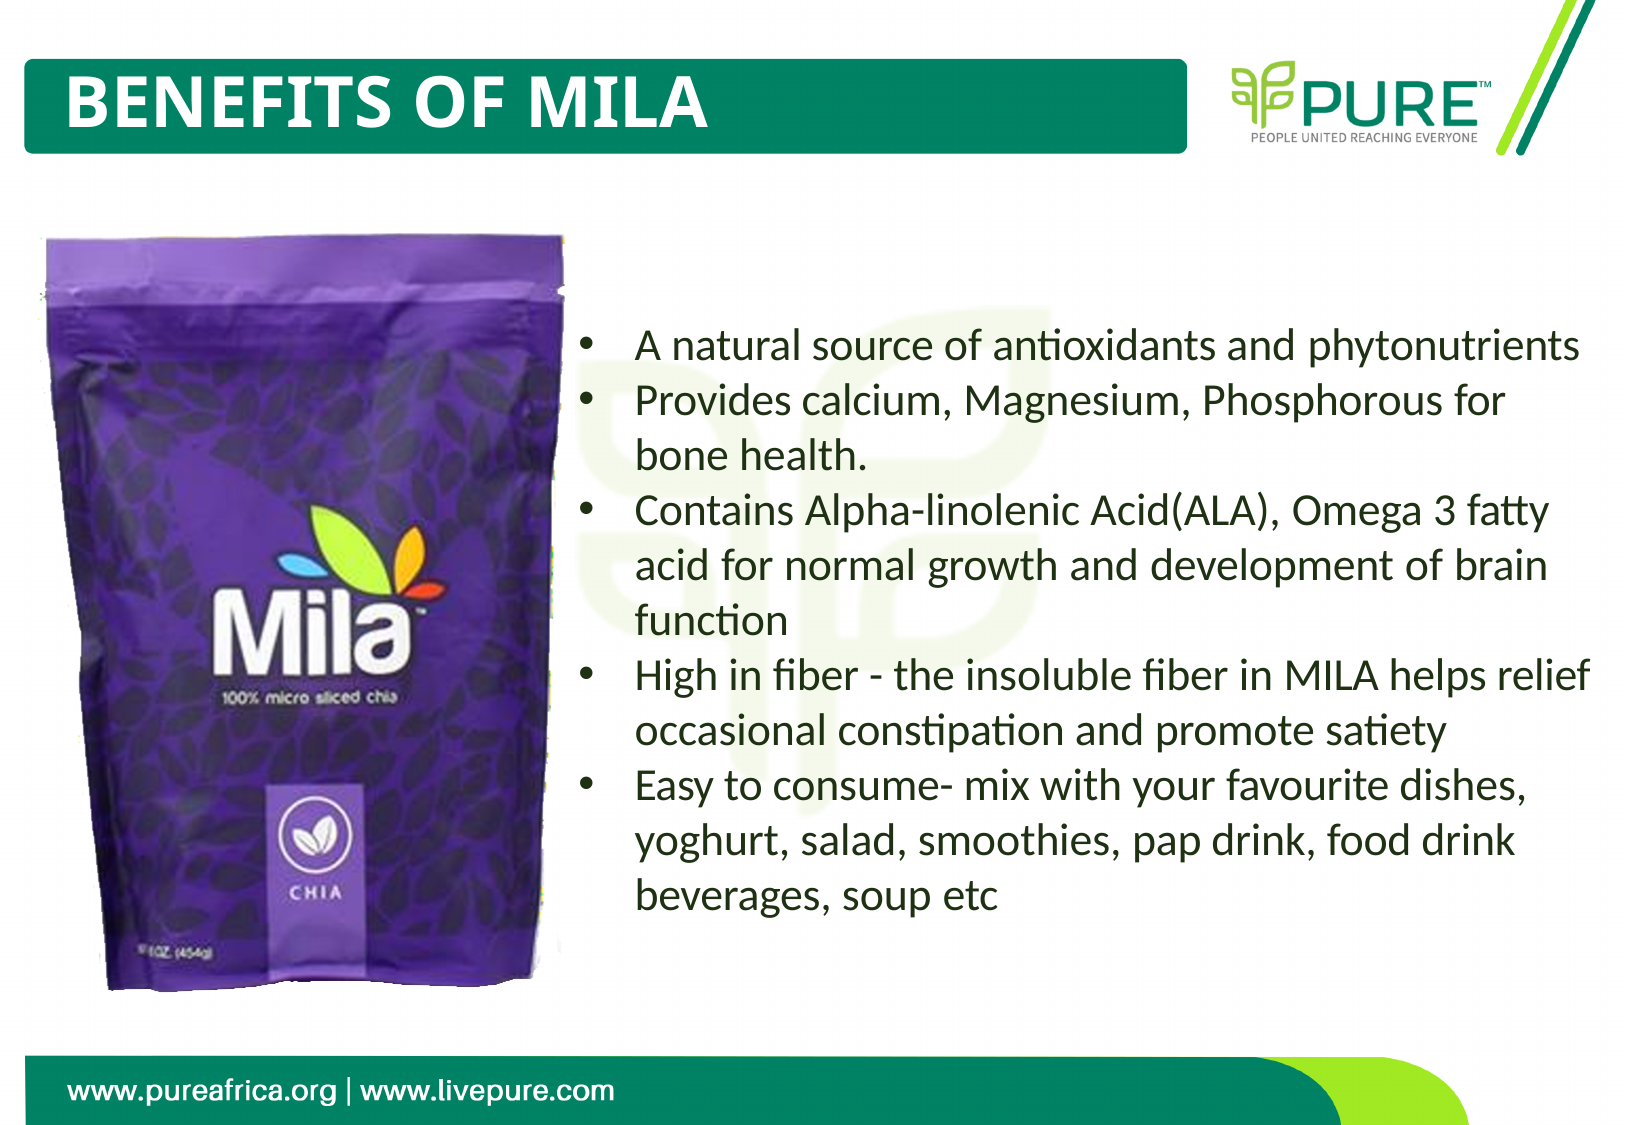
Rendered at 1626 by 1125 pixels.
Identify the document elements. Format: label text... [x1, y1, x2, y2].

text_box A natural source of antioxidants and phytonutrients Provides calcium, Magnesium, Phosphorous for bone health. Contains Alpha-linolenic Acid(ALA), Omega 3 fatty acid for normal growth and development of brain function High in fiber - the insoluble fiber in MILA helps relief occasional constipation and promote satiety Easy to consume- mix with your favourite dishes, yoghurt, salad, smoothies, pap drink, food drink beverages, soup etc [852, 312, 1605, 920]
picture [0, 0, 1626, 1125]
title BENEFITS OF MILA [63, 66, 1034, 144]
